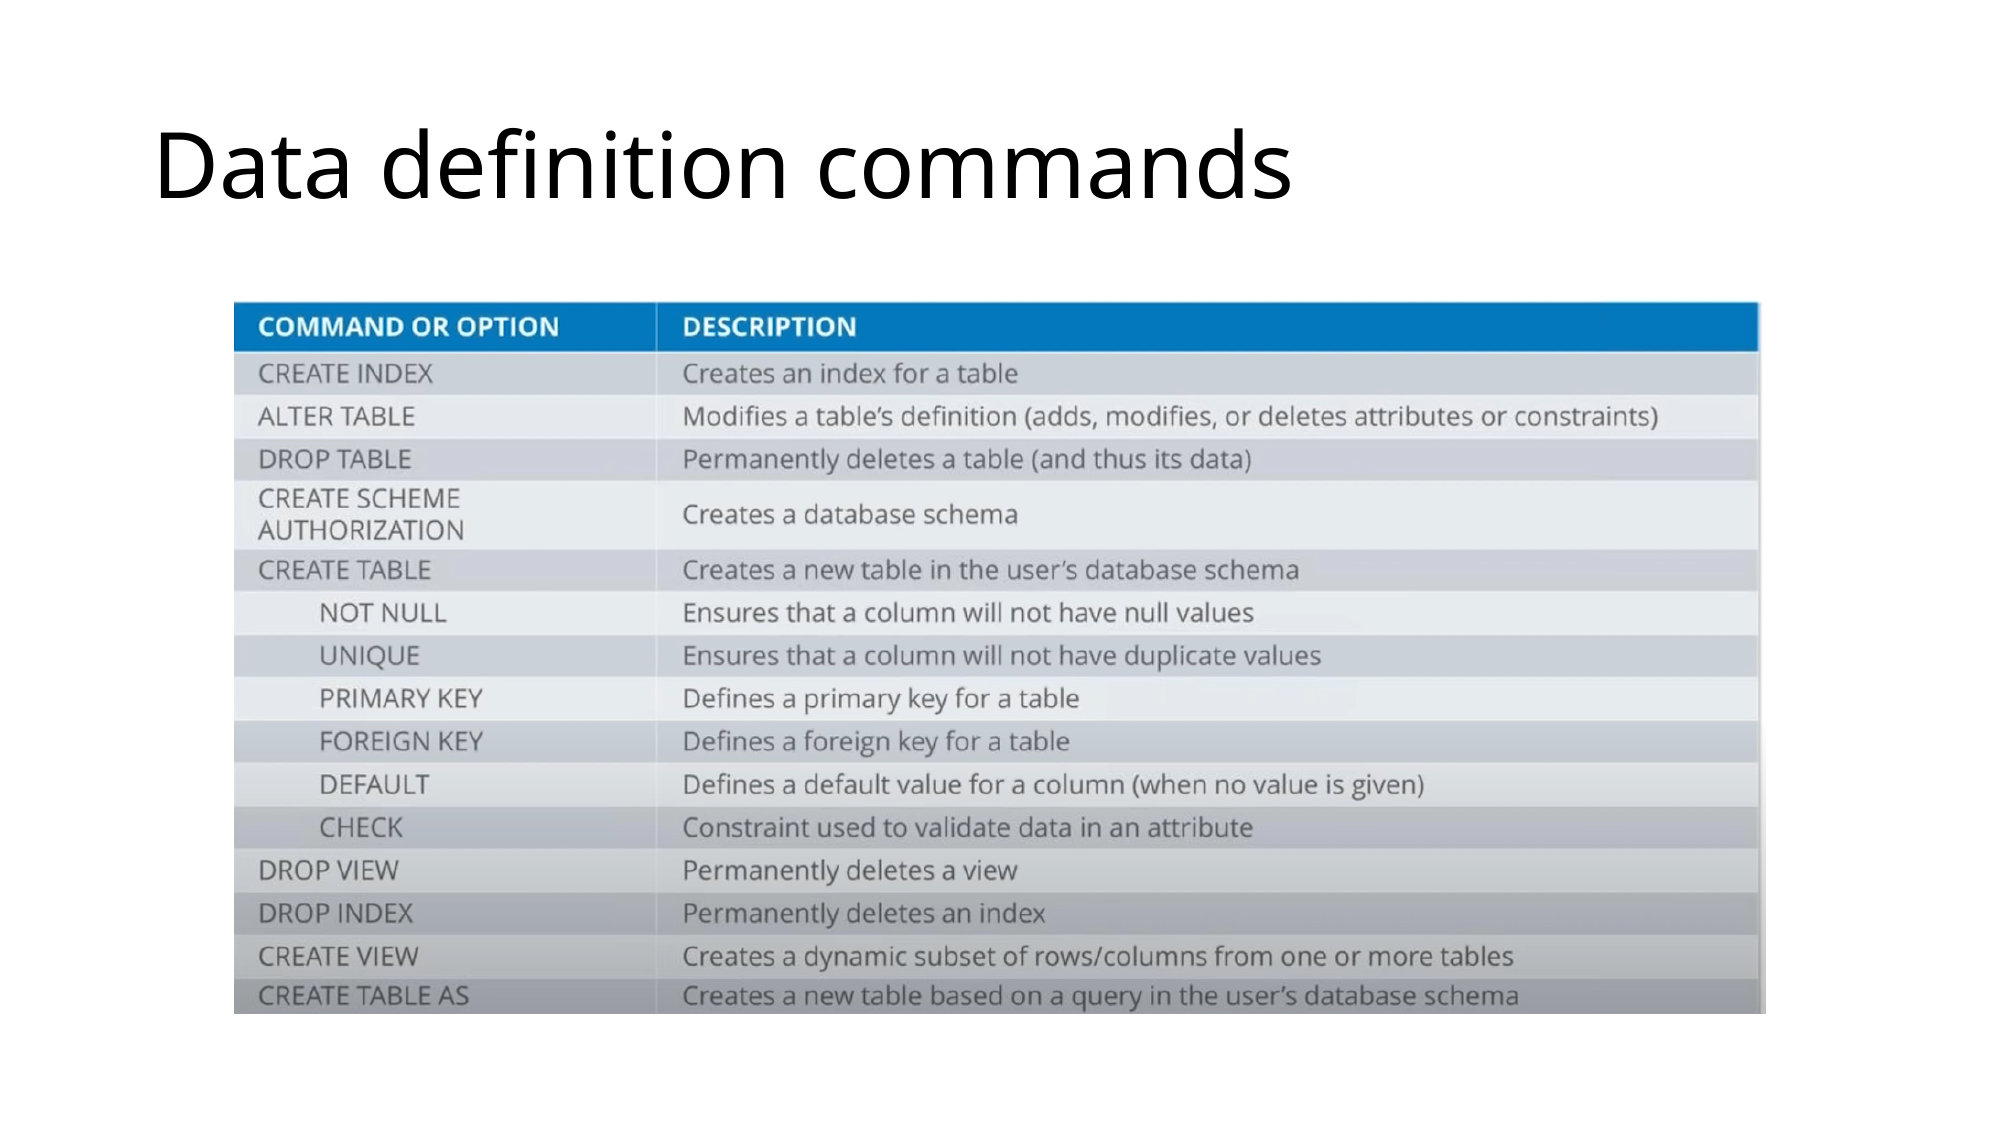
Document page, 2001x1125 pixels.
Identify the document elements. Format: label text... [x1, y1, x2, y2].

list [234, 299, 1766, 1014]
title Data definition commands [137, 59, 1863, 278]
